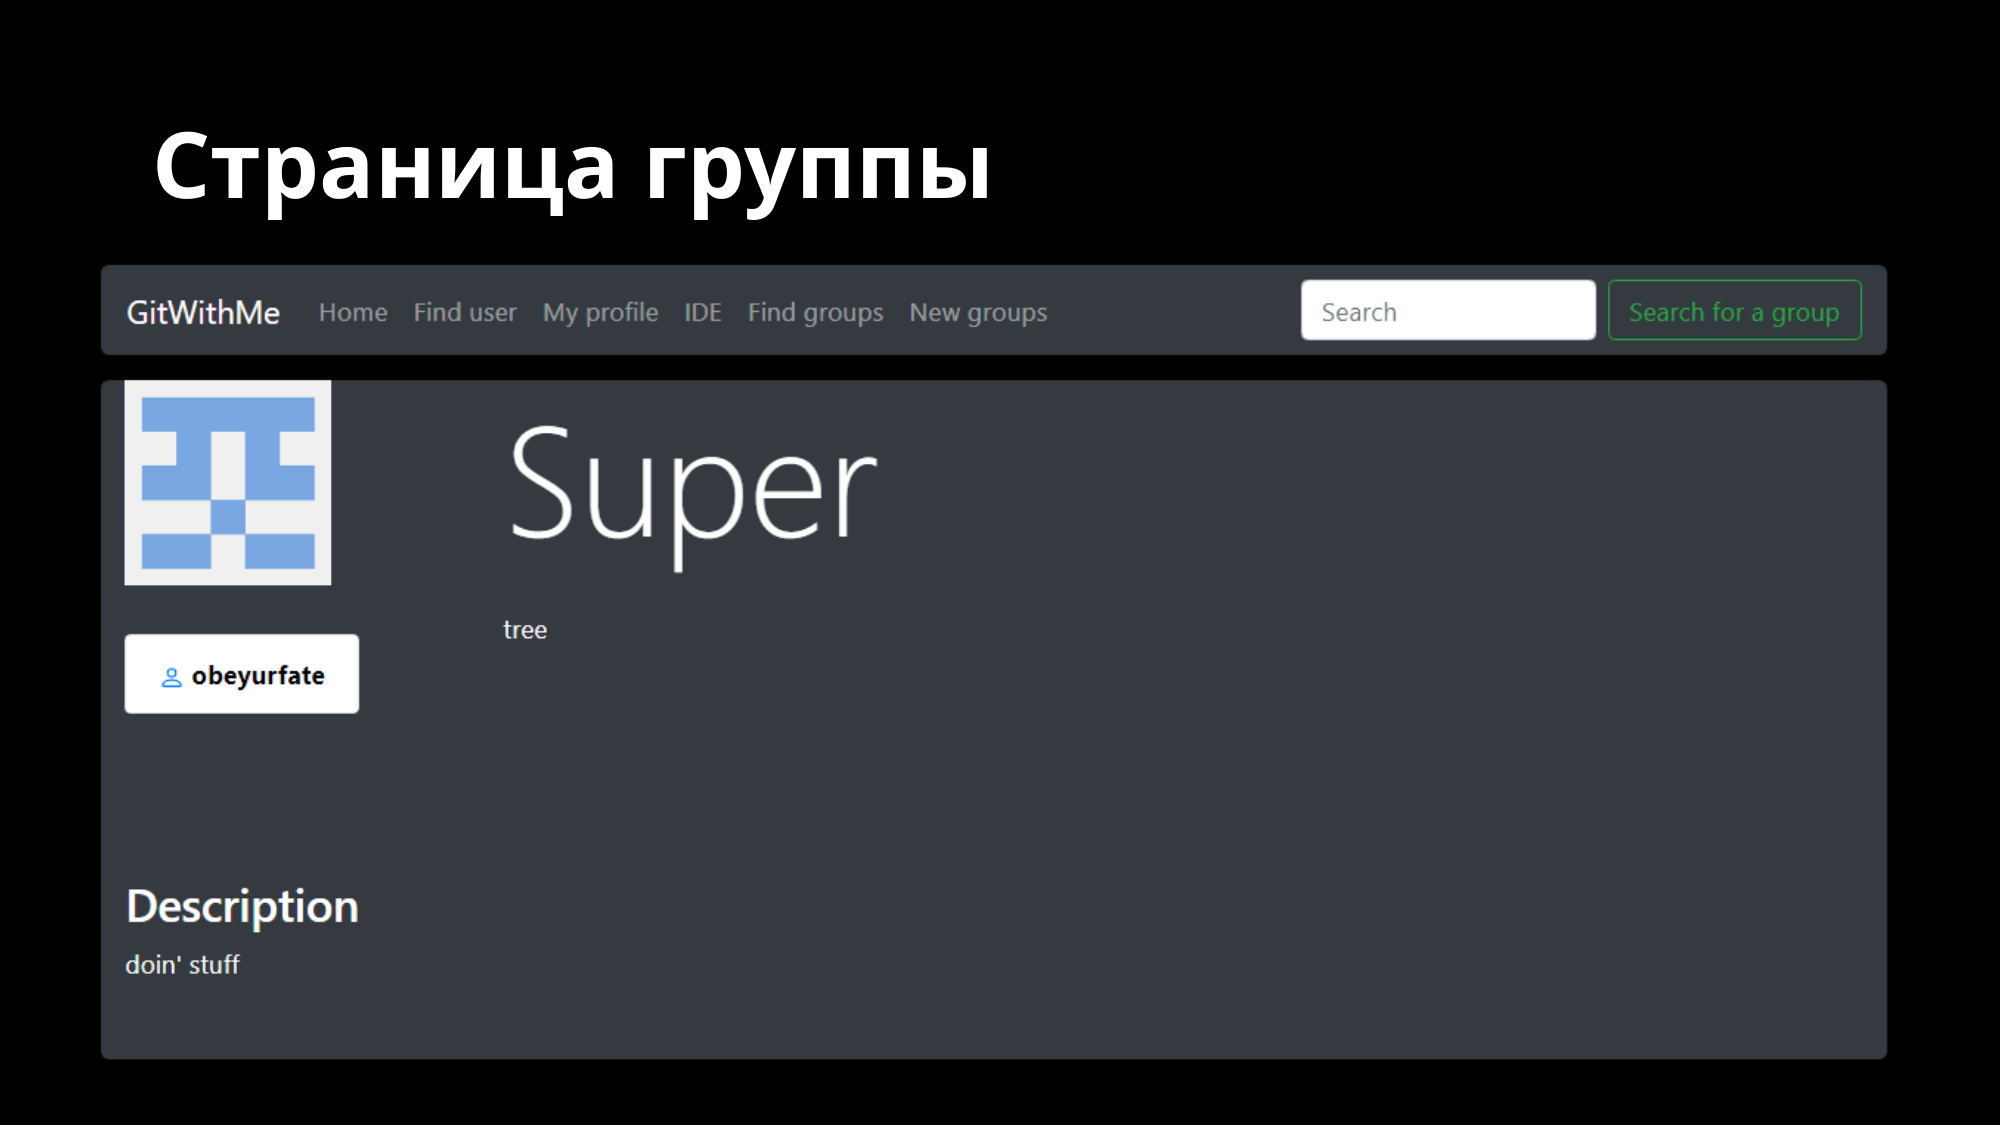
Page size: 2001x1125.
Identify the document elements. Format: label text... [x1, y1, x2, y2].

title Страница группы [137, 59, 1863, 243]
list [86, 243, 1914, 1084]
